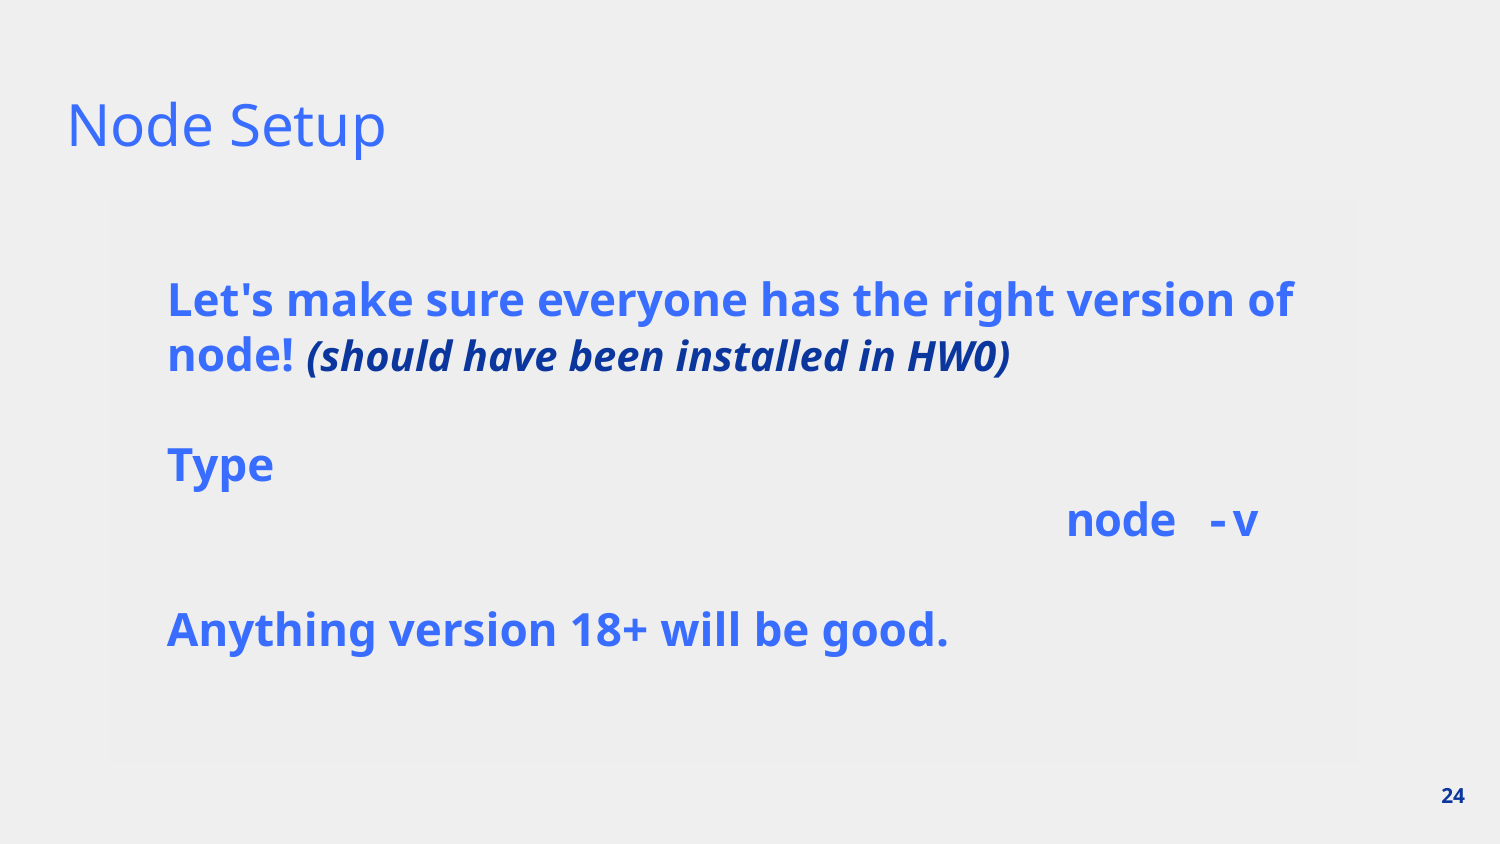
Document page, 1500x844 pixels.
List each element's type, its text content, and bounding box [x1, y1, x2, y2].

title Node Setup [51, 72, 1449, 167]
text_box Let's make sure everyone has the right version of node! (should have been installed in HW0) Type node -v Anything version 18+ will be good. [110, 200, 1358, 763]
slide_number ‹#› [1389, 764, 1480, 830]
